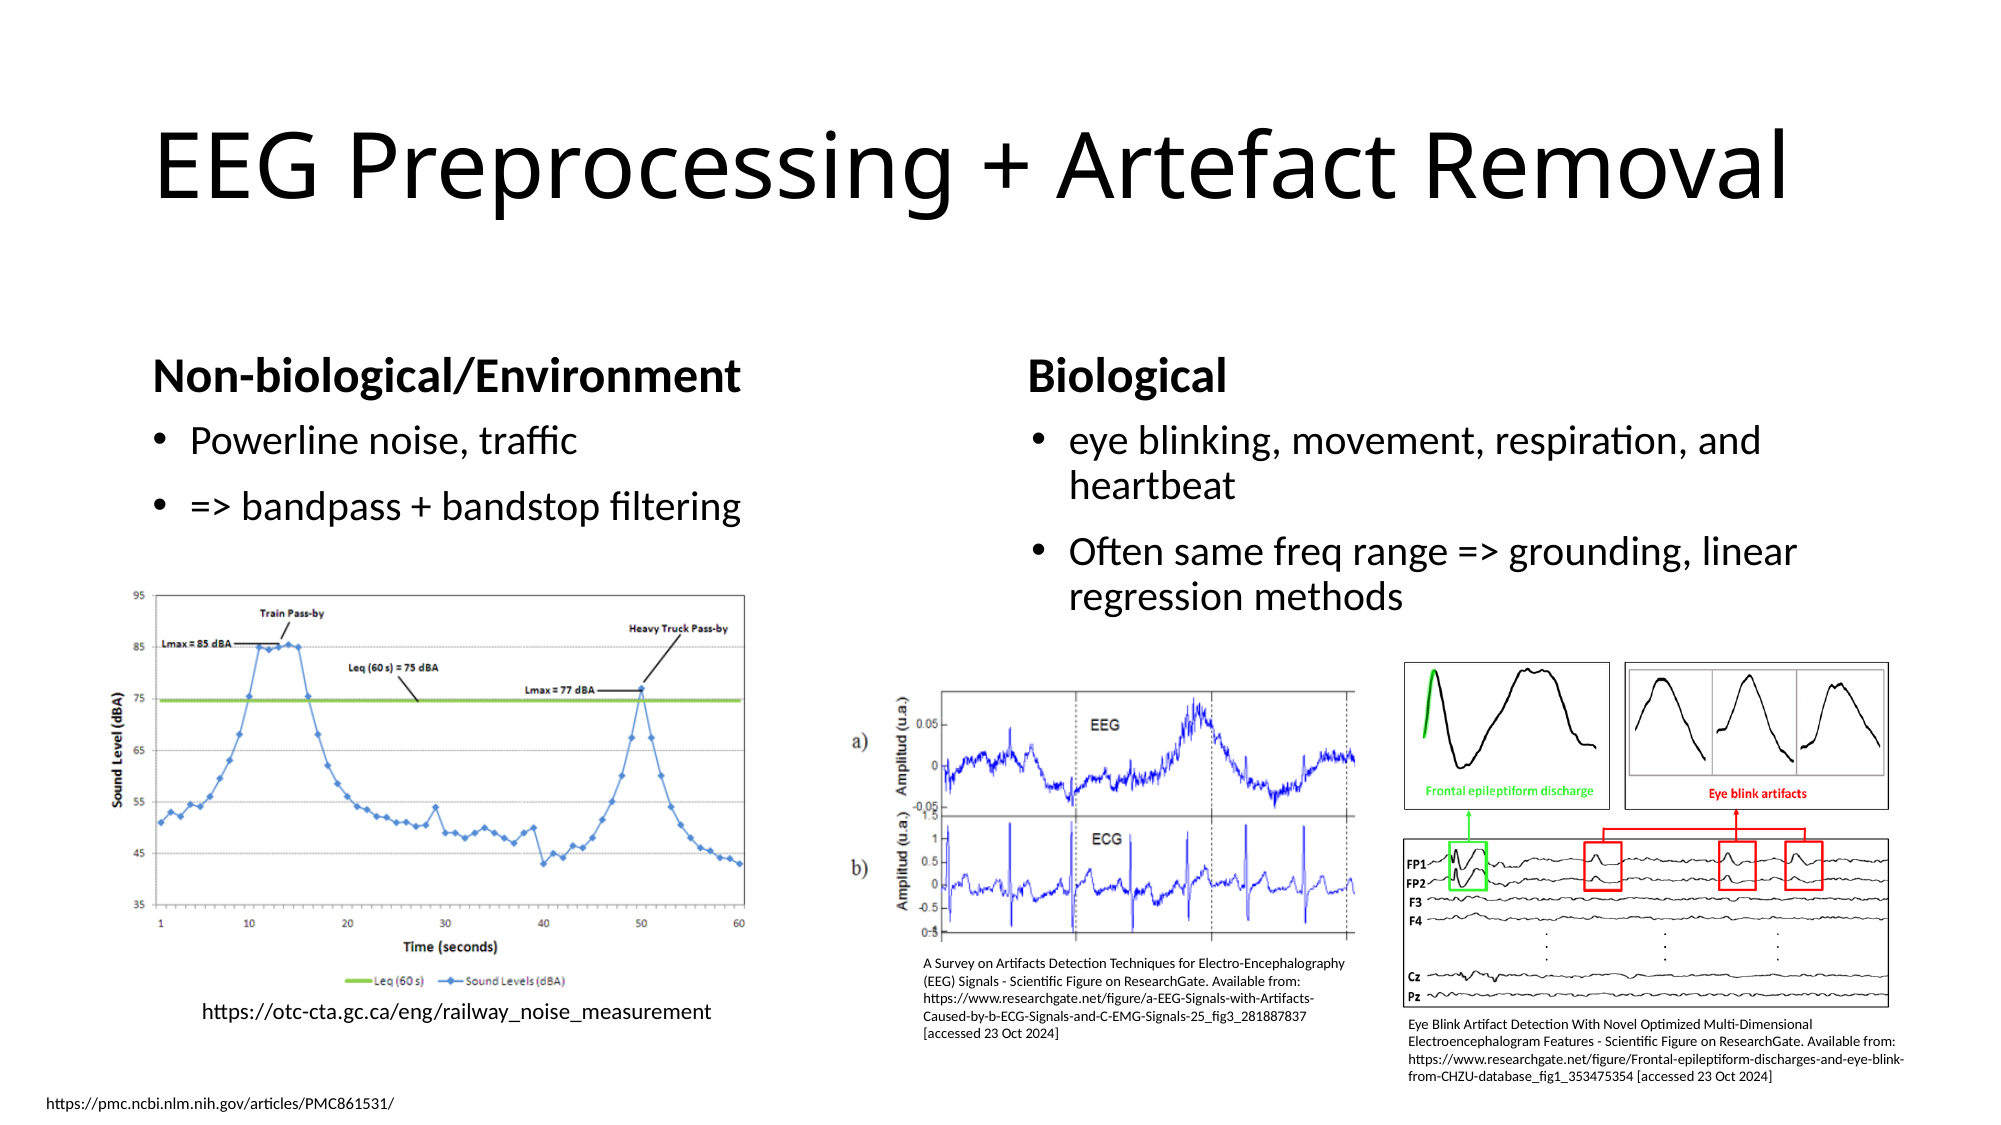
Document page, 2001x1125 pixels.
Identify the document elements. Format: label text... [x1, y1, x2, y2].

list Biological [1012, 275, 1863, 411]
list Powerline noise, traffic => bandpass + bandstop filtering [137, 410, 984, 1016]
list Non-biological/Environment [137, 275, 984, 410]
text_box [838, 656, 1923, 1066]
text_box https://pmc.ncbi.nlm.nih.gov/articles/PMC861531/ [31, 1085, 509, 1125]
title EEG Preprocessing + Artefact Removal [137, 59, 1863, 278]
list eye blinking, movement, respiration, and heartbeat Often same freq range => grounding, linear regression methods [1016, 410, 1867, 656]
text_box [96, 584, 755, 1029]
